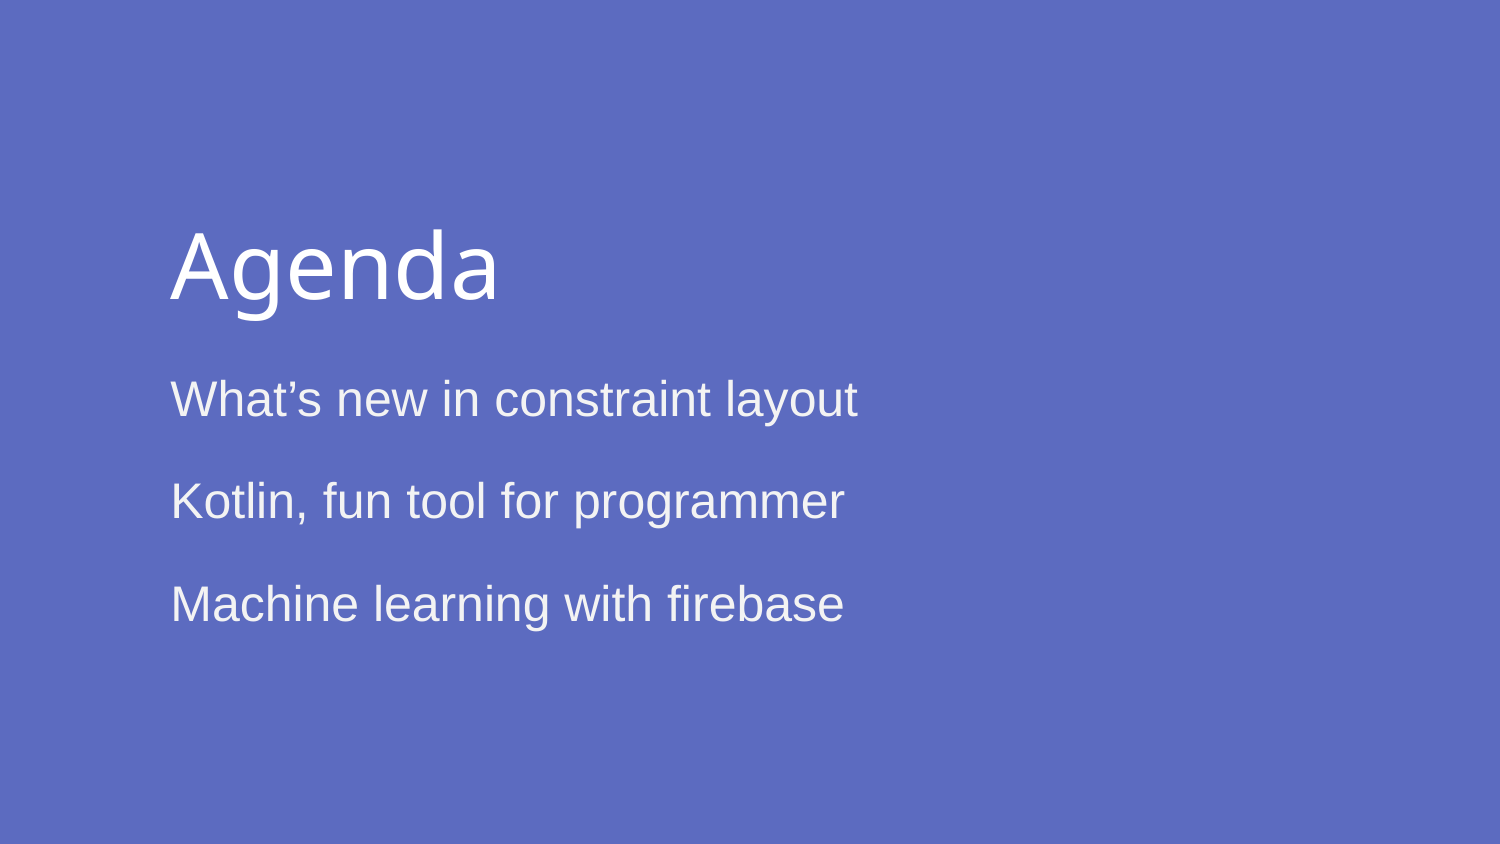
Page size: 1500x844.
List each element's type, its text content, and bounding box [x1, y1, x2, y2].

list What’s new in constraint layout Kotlin, fun tool for programmer Machine learning with firebase [155, 342, 1500, 671]
title Agenda [155, 192, 1500, 287]
